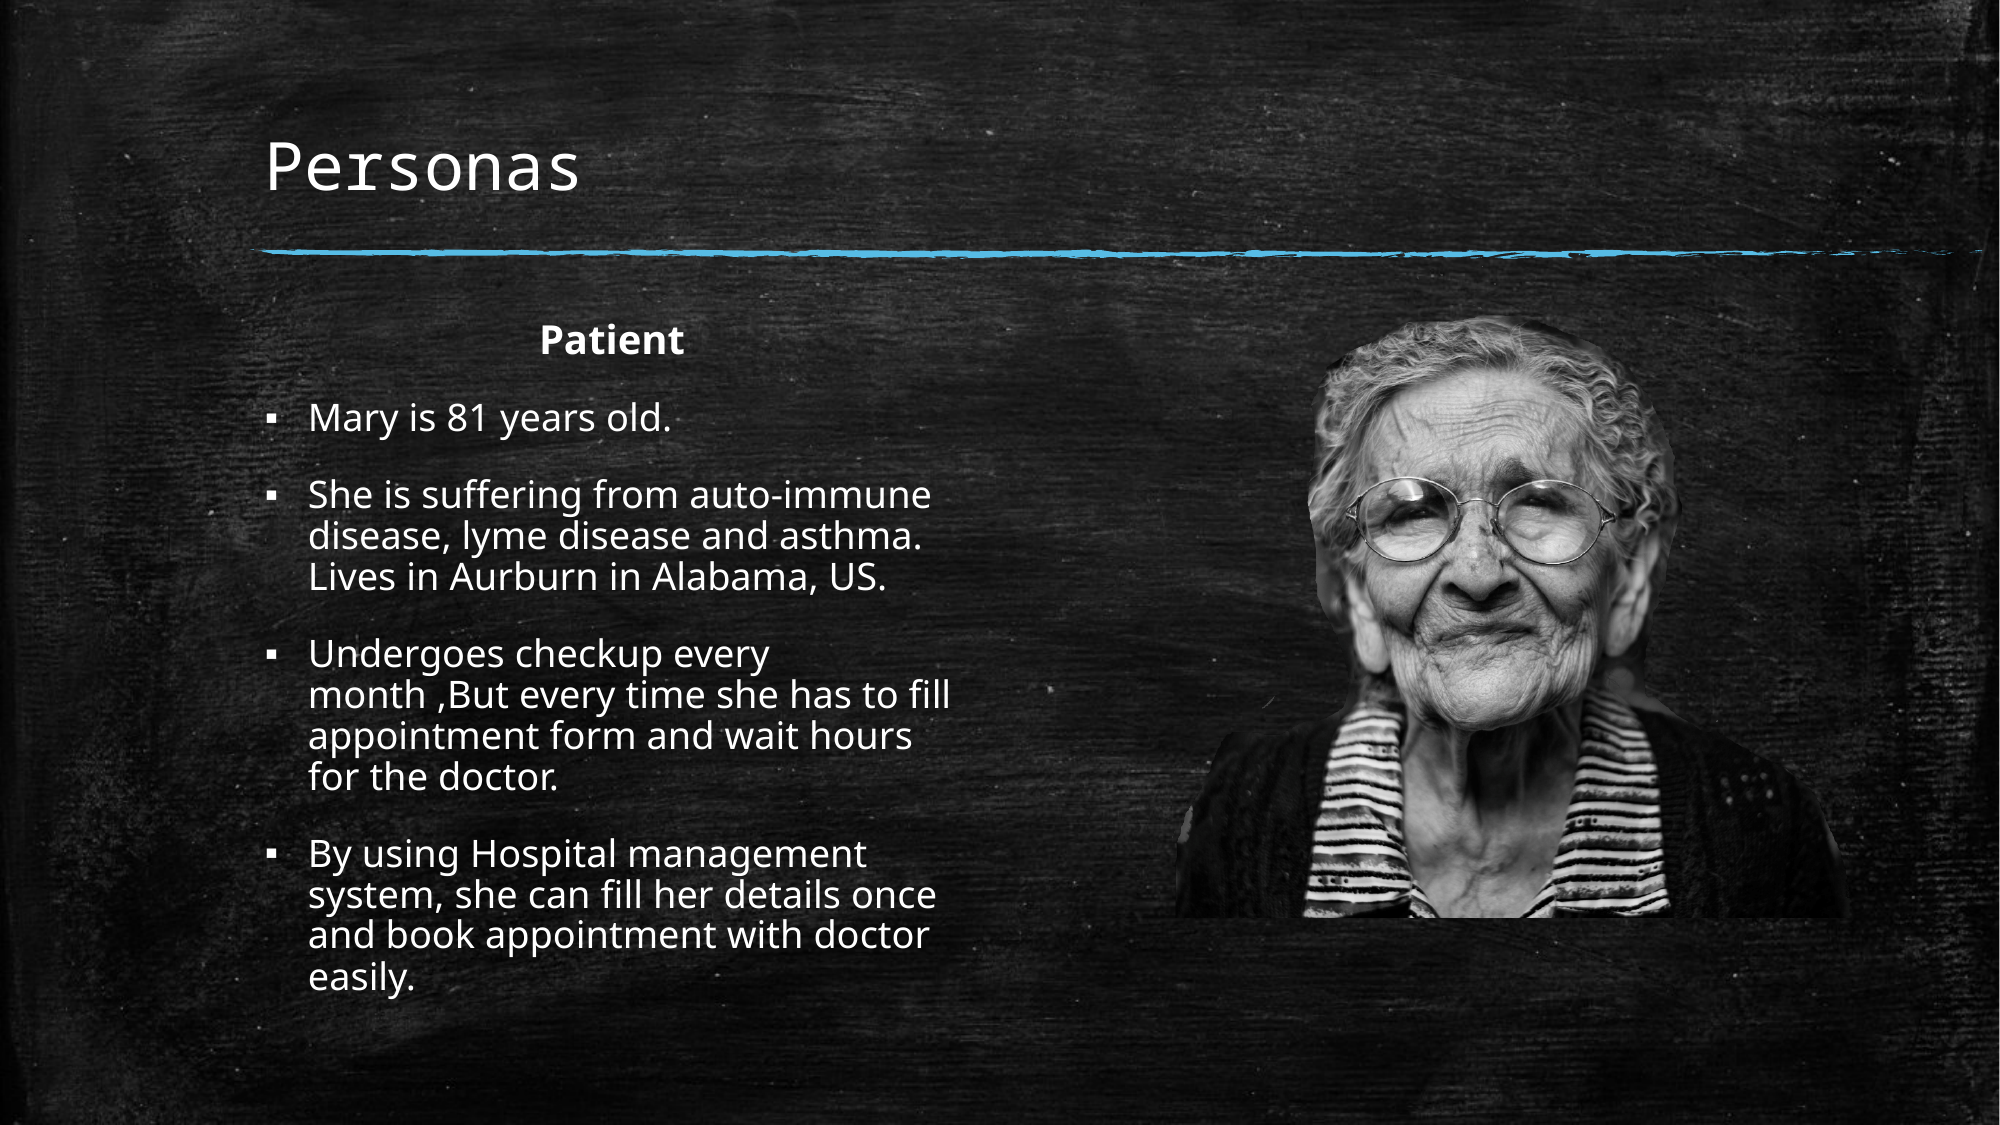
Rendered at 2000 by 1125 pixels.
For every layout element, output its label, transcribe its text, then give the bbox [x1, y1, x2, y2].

list Patient Mary is 81 years old. She is suffering from auto-immune disease, lyme disease and asthma. Lives in Aurburn in Alabama, US. Undergoes checkup every month ,But every time she has to fill appointment form and wait hours for the doctor. By using Hospital management system, she can fill her details once and book appointment with doctor easily. [249, 312, 975, 1013]
title Personas [249, 45, 1750, 213]
picture [1124, 217, 1850, 918]
